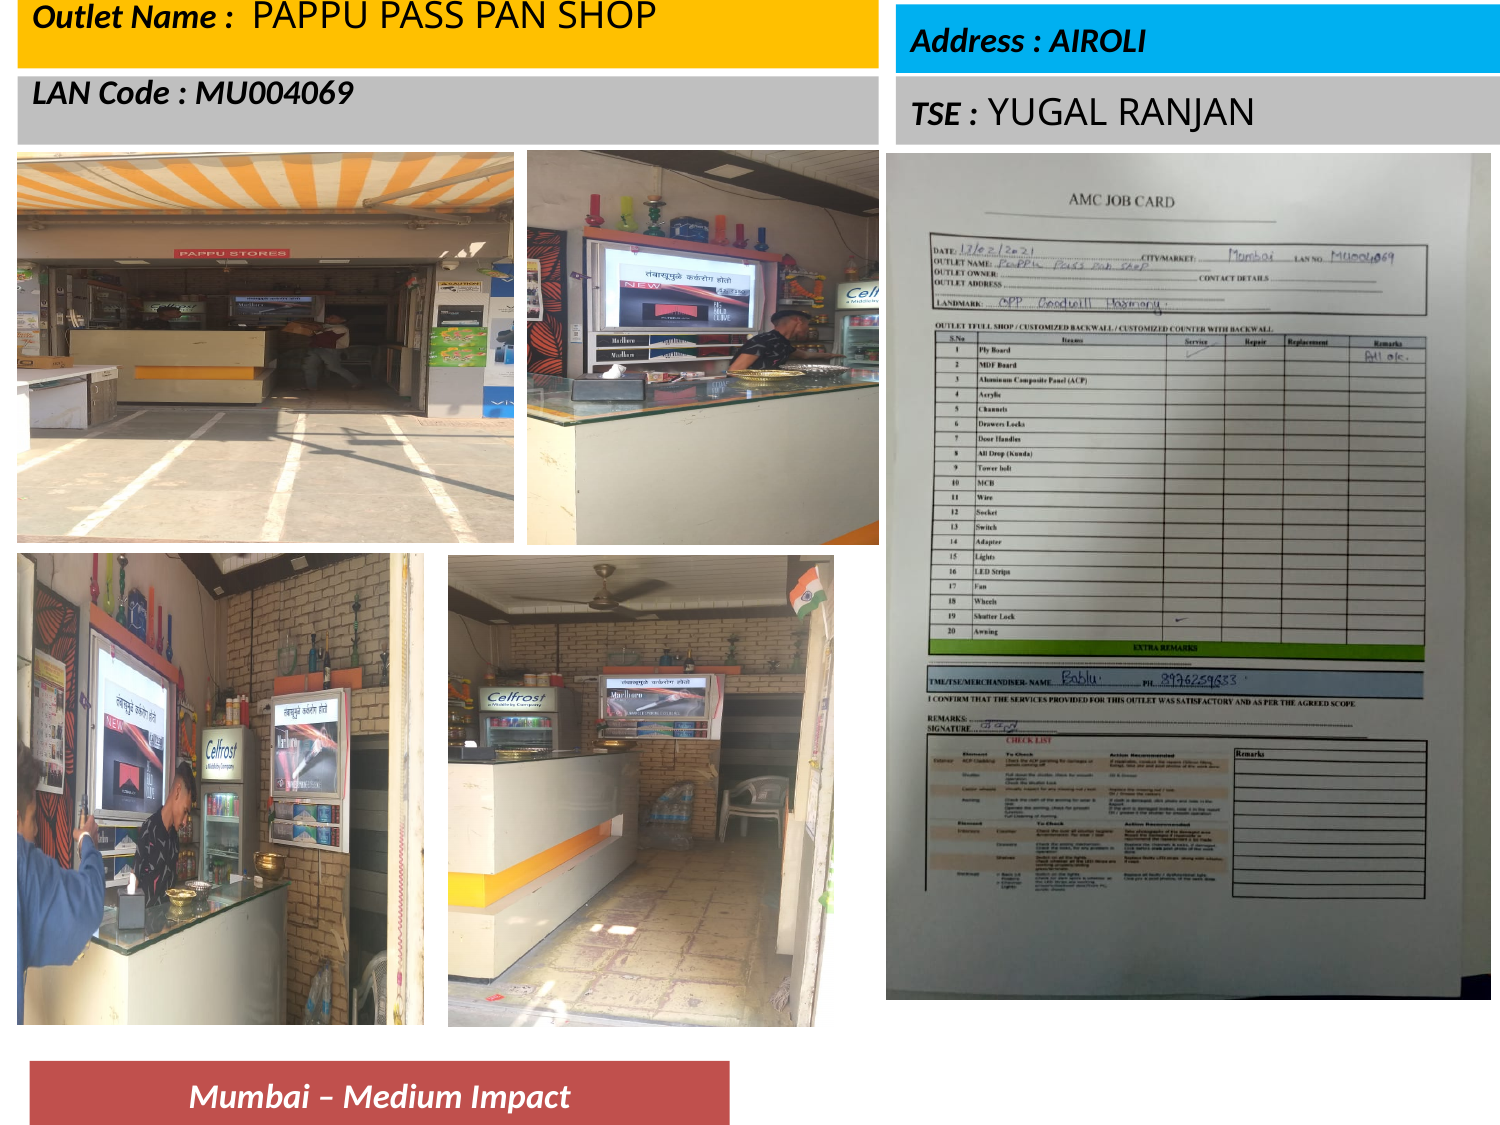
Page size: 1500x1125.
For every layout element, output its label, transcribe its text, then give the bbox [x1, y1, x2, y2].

picture [527, 150, 879, 545]
picture [17, 152, 514, 543]
picture [17, 553, 425, 1025]
text_box TSE : YUGAL RANJAN [894, 74, 1500, 147]
text_box [50, 5, 101, 56]
text_box Address : AIROLI [894, 2, 1500, 74]
text_box [25, 0, 76, 31]
text_box Outlet Name : PAPPU PASS PAN SHOP [16, 0, 881, 71]
picture [447, 554, 834, 1027]
text_box LAN Code : MU004069 [16, 74, 881, 147]
text_box Mumbai – Medium Impact [28, 1059, 732, 1125]
picture [886, 153, 1491, 1000]
